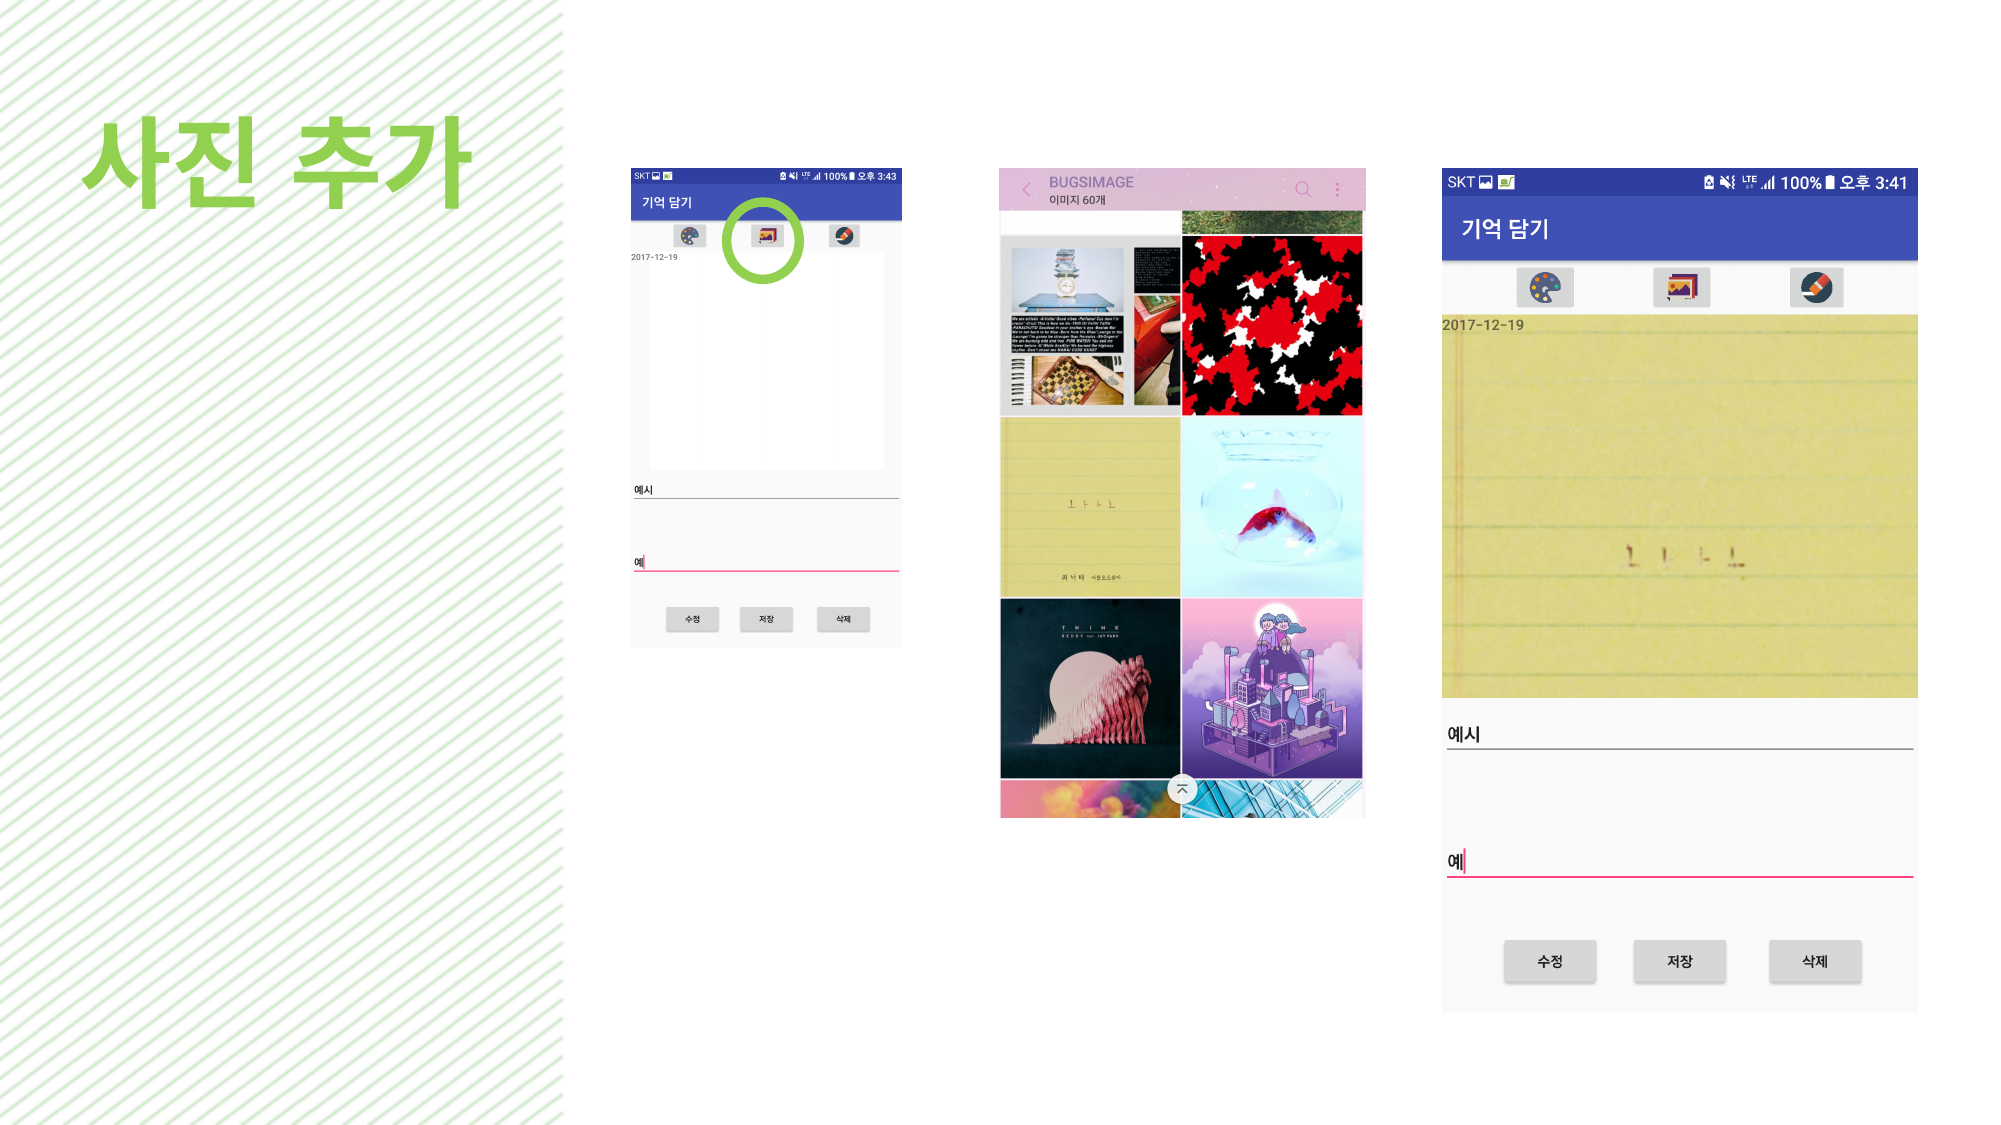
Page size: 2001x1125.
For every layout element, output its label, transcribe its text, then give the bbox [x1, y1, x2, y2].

title 사진 추가 [64, 103, 519, 234]
picture [0, 0, 2001, 1125]
